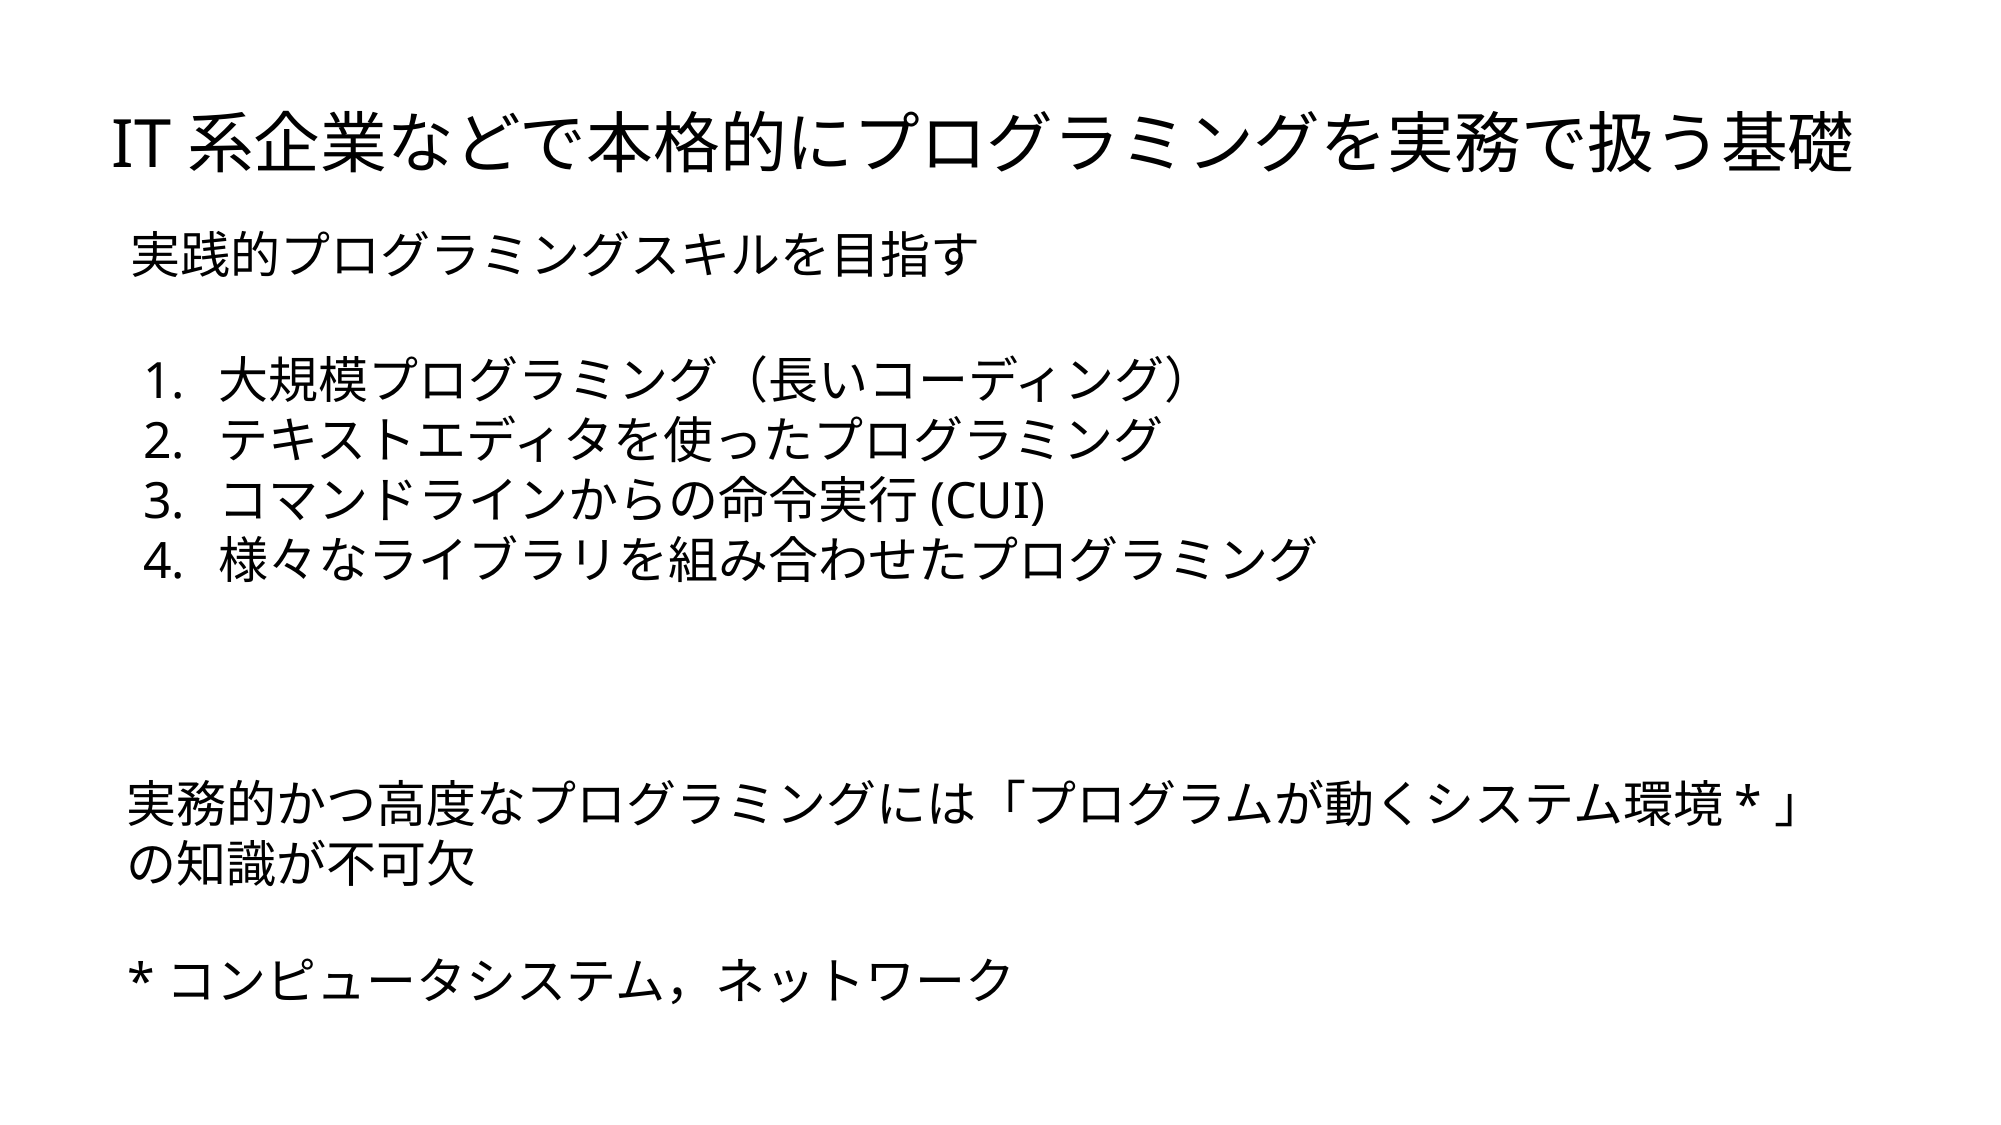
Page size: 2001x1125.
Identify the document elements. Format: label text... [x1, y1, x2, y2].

text_box 大規模プログラミング（長いコーディング） テキストエディタを使ったプログラミング コマンドラインからの命令実行(CUI) 様々なライブラリを組み合わせたプログラミング [128, 341, 1334, 596]
text_box *コンピュータシステム，ネットワーク [112, 942, 1031, 1017]
text_box 実践的プログラミングスキルを目指す [115, 215, 996, 291]
text_box 実務的かつ高度なプログラミングには「プログラムが動くシステム環境*」の知識が不可欠 [111, 765, 1866, 900]
text_box IT系企業などで本格的にプログラミングを実務で扱う基礎 [96, 93, 1870, 188]
